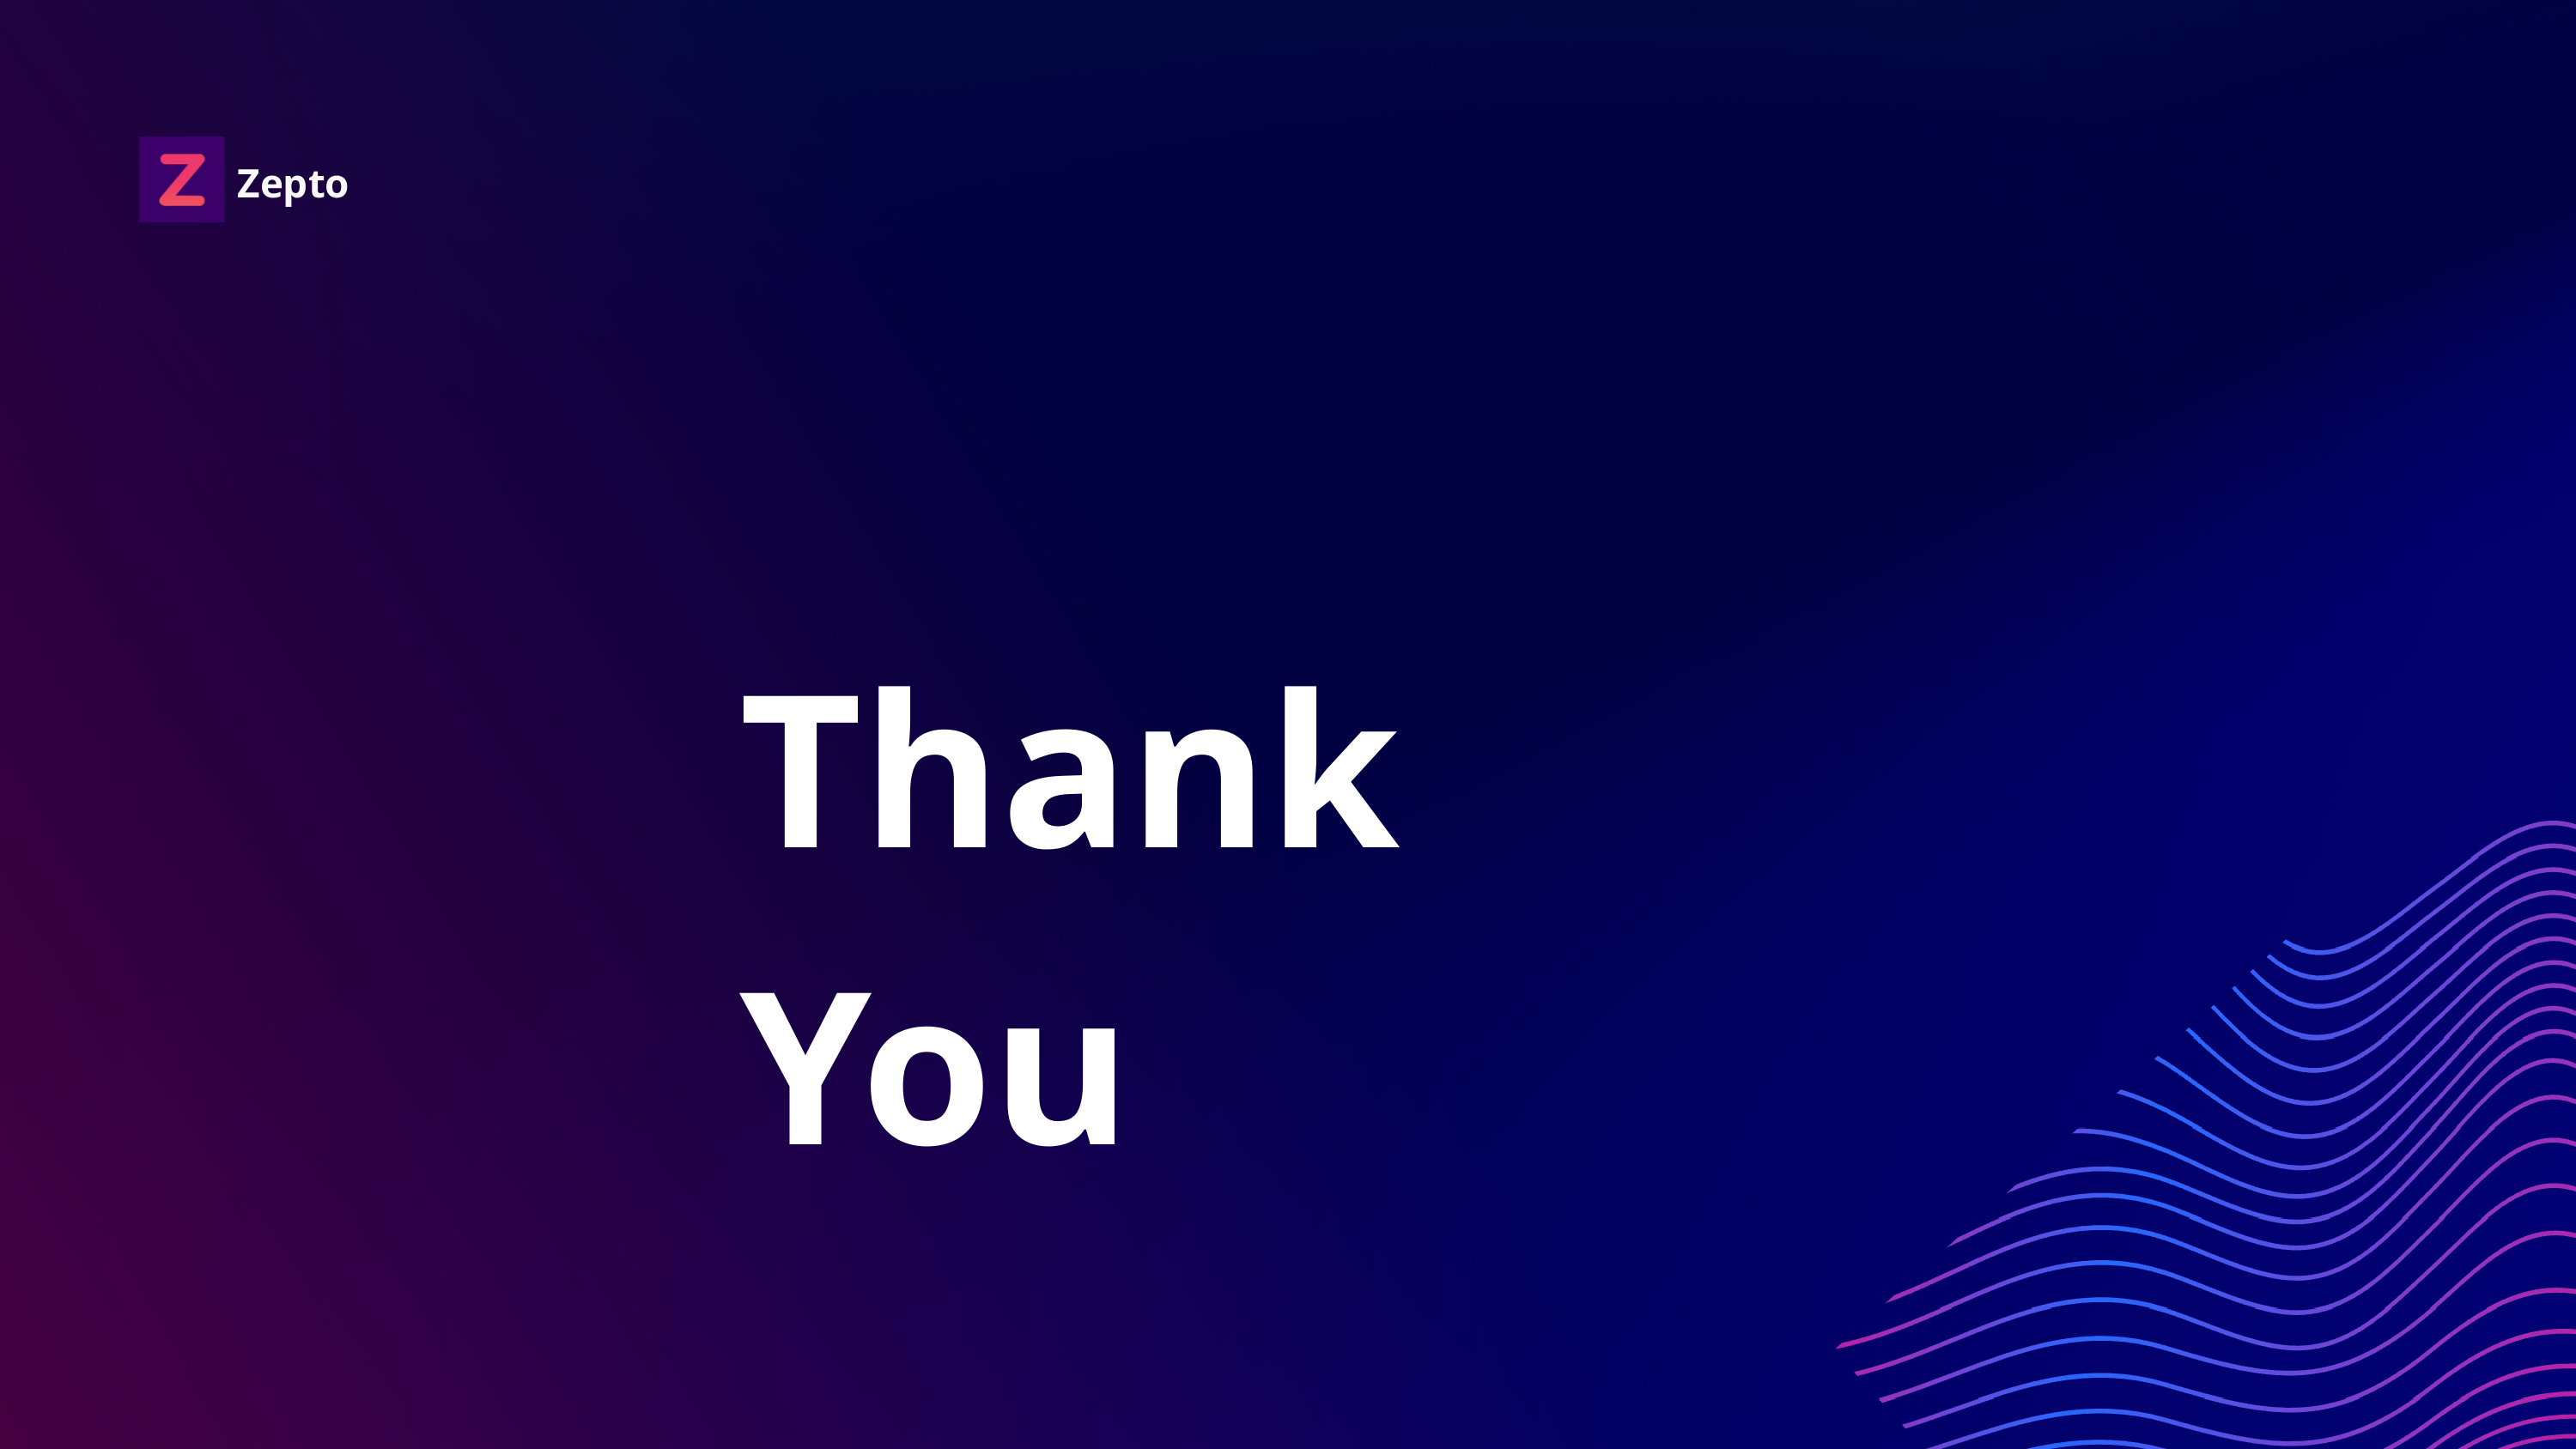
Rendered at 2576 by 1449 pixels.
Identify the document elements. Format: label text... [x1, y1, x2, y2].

text_box [1833, 678, 2576, 1449]
text_box Zepto [237, 150, 695, 206]
text_box [0, 0, 2576, 1449]
text_box Thank You [739, 593, 1835, 1187]
text_box [139, 136, 225, 222]
